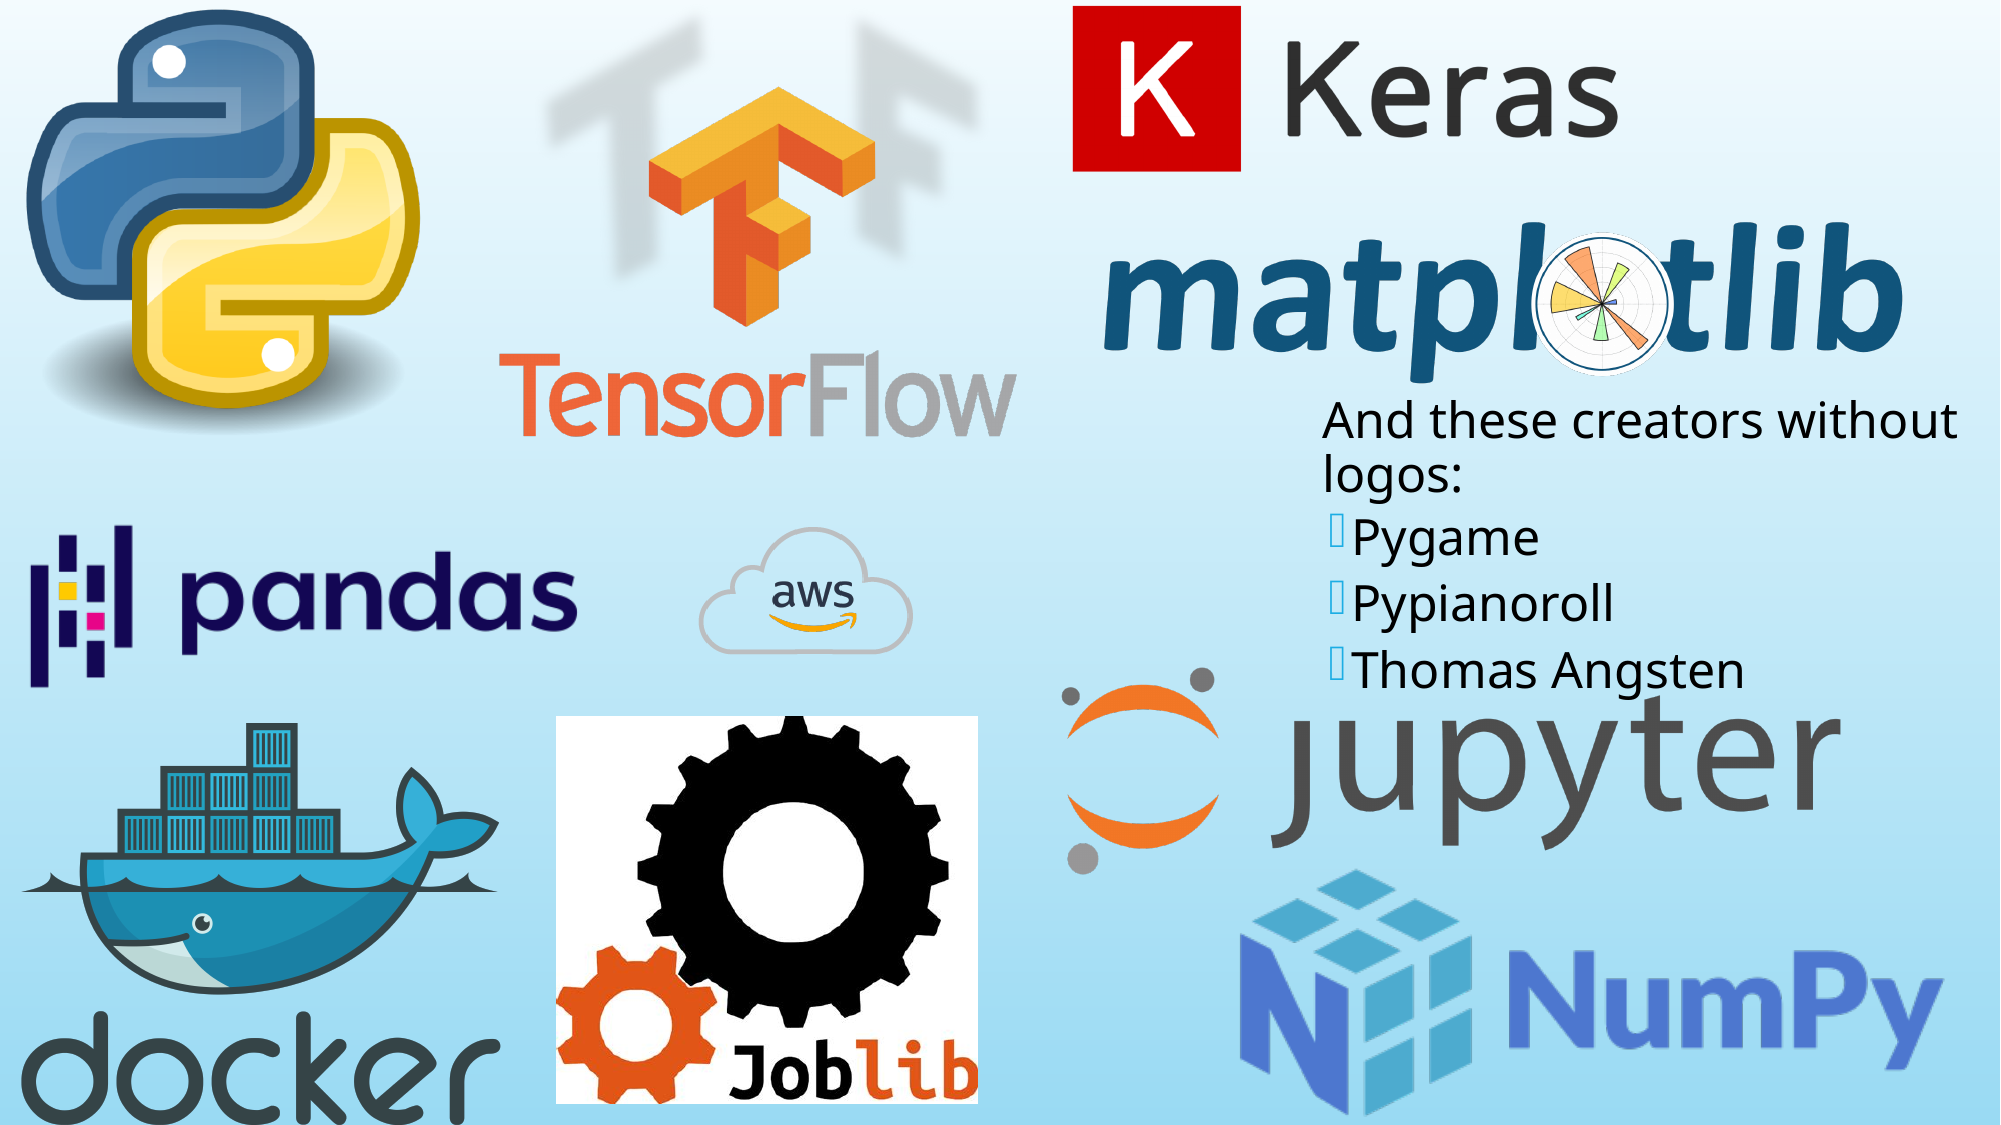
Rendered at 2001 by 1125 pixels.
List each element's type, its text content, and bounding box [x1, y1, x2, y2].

picture [1059, 665, 1993, 1125]
picture [1070, 2, 1658, 174]
picture [685, 470, 931, 705]
picture [0, 0, 446, 446]
picture [3, 485, 978, 1125]
picture [1069, 192, 1948, 404]
list And these creators without logos: Pygame Pypianoroll Thomas Angsten [1300, 388, 2000, 779]
picture [490, 0, 1026, 447]
